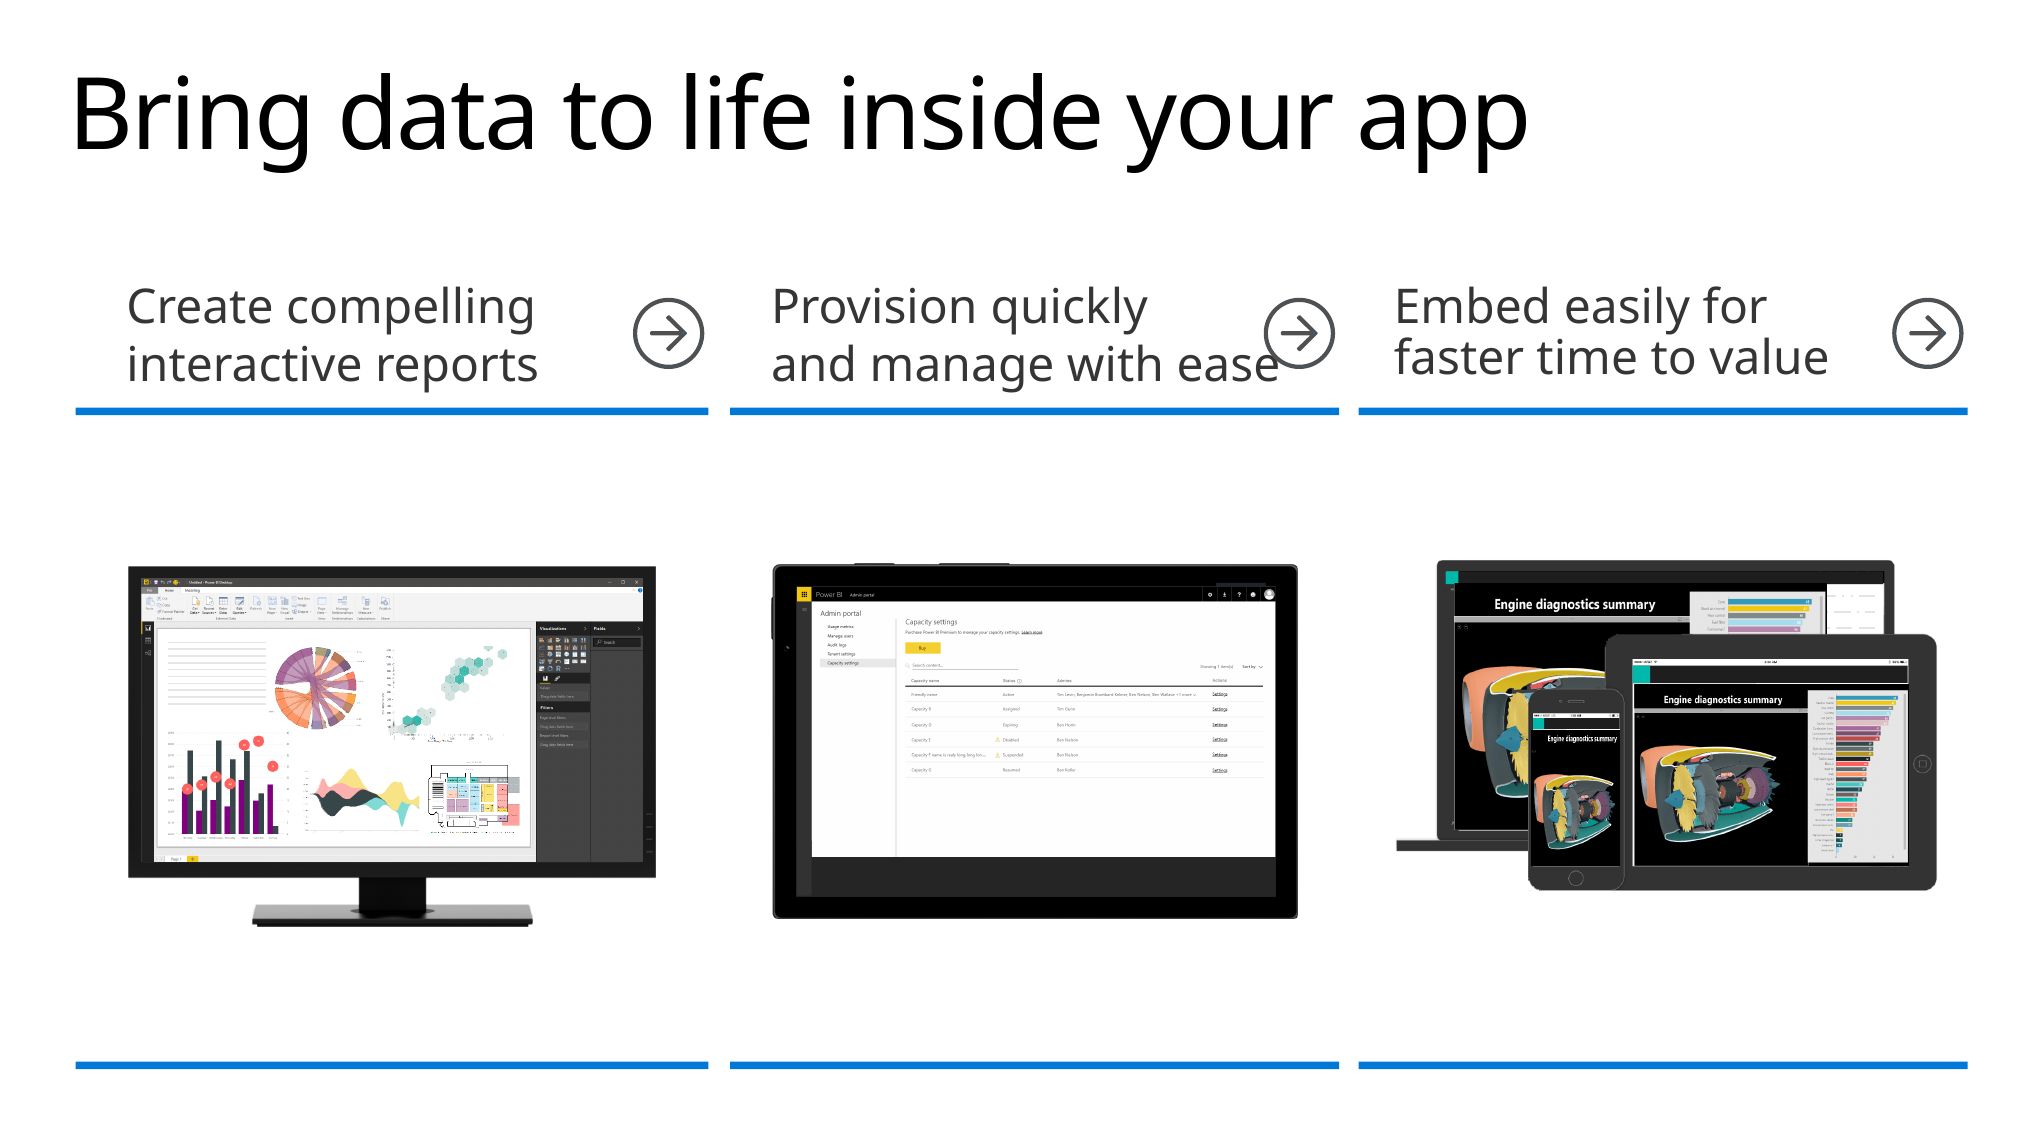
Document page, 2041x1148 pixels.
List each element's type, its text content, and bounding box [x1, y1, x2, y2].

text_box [771, 563, 1298, 919]
text_box [730, 407, 1340, 416]
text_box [1388, 549, 1938, 895]
text_box [1358, 407, 1968, 416]
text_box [1892, 298, 1963, 369]
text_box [127, 566, 656, 928]
text_box [75, 407, 709, 416]
text_box [730, 1061, 1340, 1070]
text_box Create compelling interactive reports [111, 259, 780, 408]
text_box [633, 298, 704, 369]
text_box Embed easily for faster time to value [1345, 259, 1987, 408]
text_box [75, 1061, 709, 1070]
text_box [1358, 1061, 1968, 1070]
title Bring data to life inside your app [45, 48, 1996, 199]
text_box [1264, 298, 1335, 369]
text_box Provision quickly and manage with ease [747, 259, 1365, 407]
